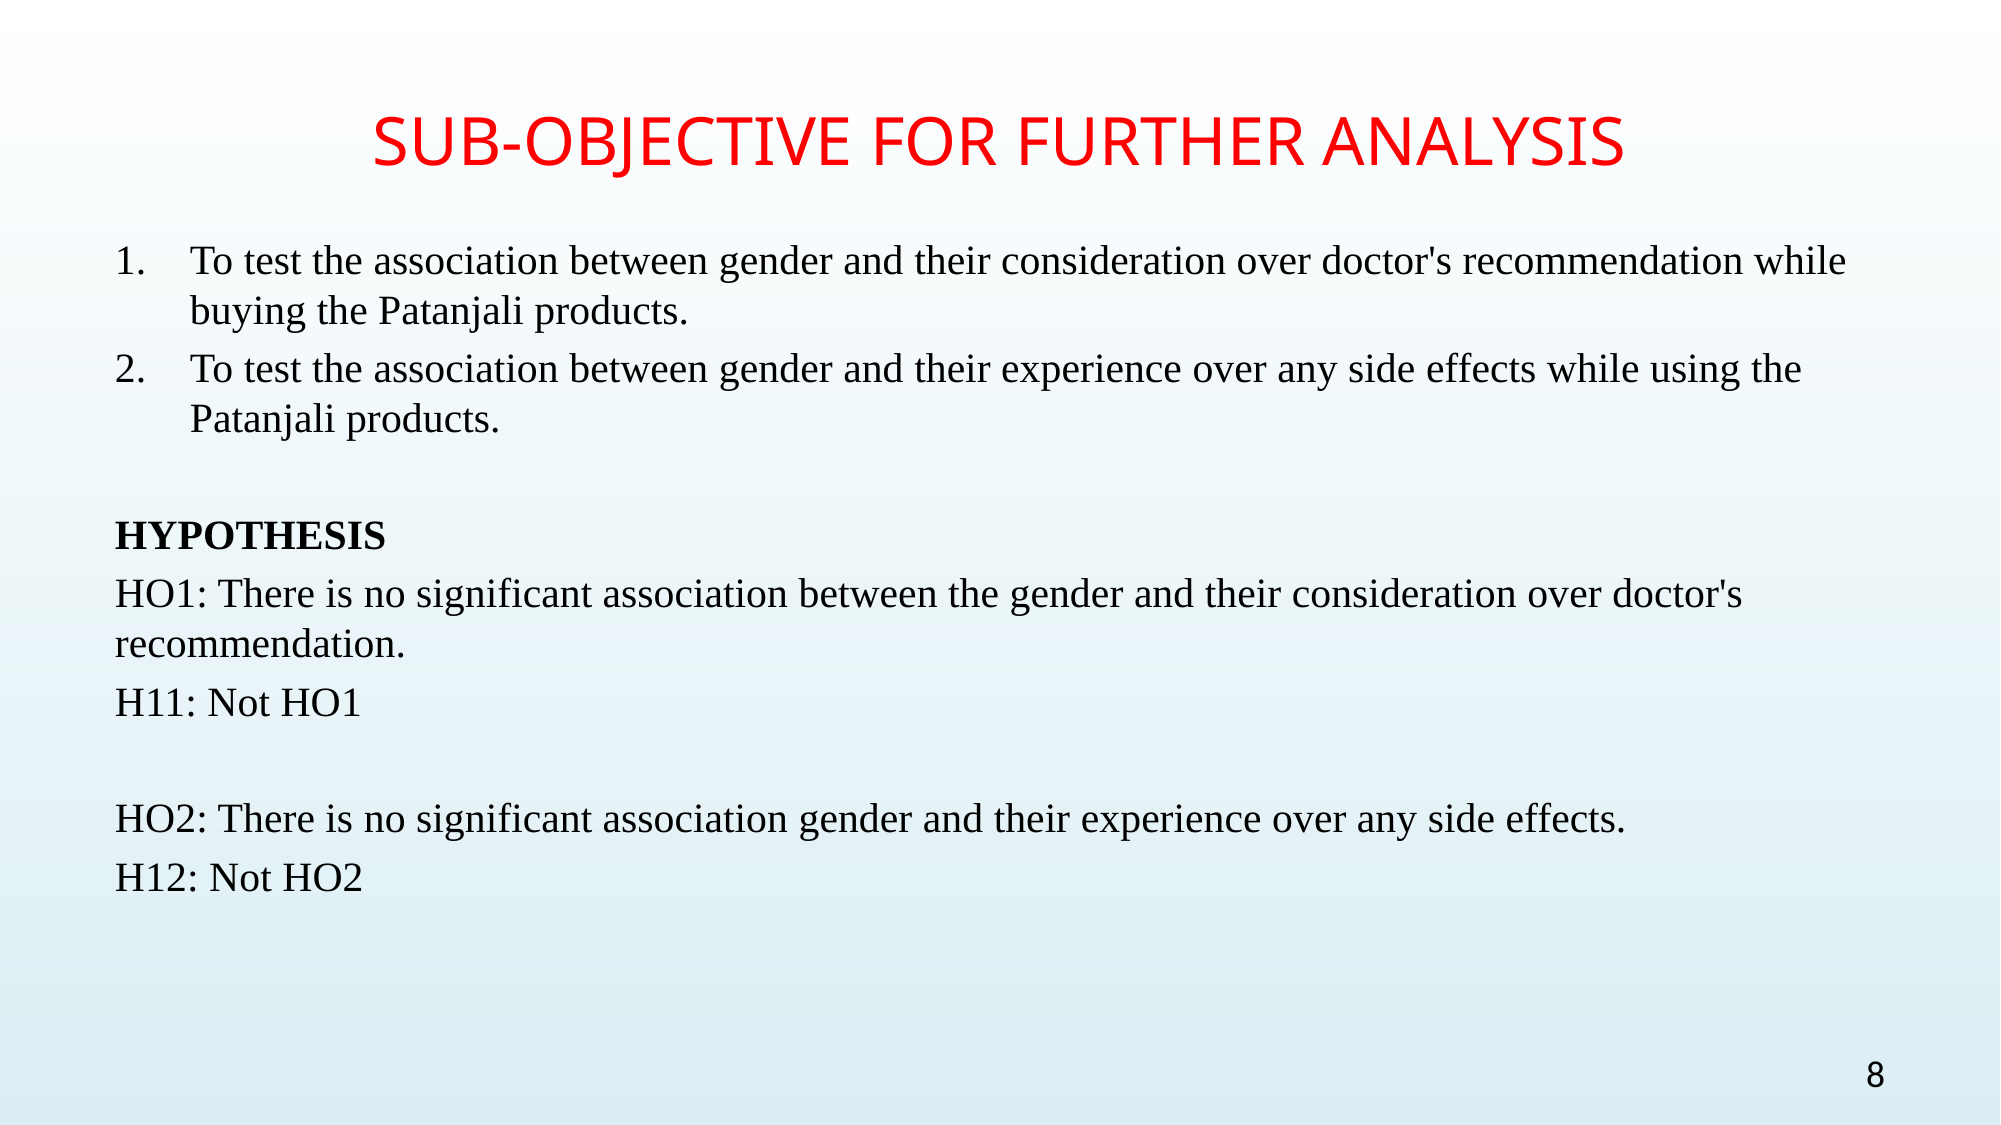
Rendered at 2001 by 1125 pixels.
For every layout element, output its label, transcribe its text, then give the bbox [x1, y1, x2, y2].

title SUB-OBJECTIVE FOR FURTHER ANALYSIS [99, 45, 1900, 224]
list To test the association between gender and their consideration over doctor's recommendation while buying the Patanjali products. To test the association between gender and their experience over any side effects while using the Patanjali products. HYPOTHESIS HO1: There is no significant association between the gender and their consideration over doctor's recommendation. H11: Not HO1 HO2: There is no significant association gender and their experience over any side effects. H12: Not HO2 [99, 224, 1900, 1005]
slide_number 8 [1433, 1042, 1900, 1103]
